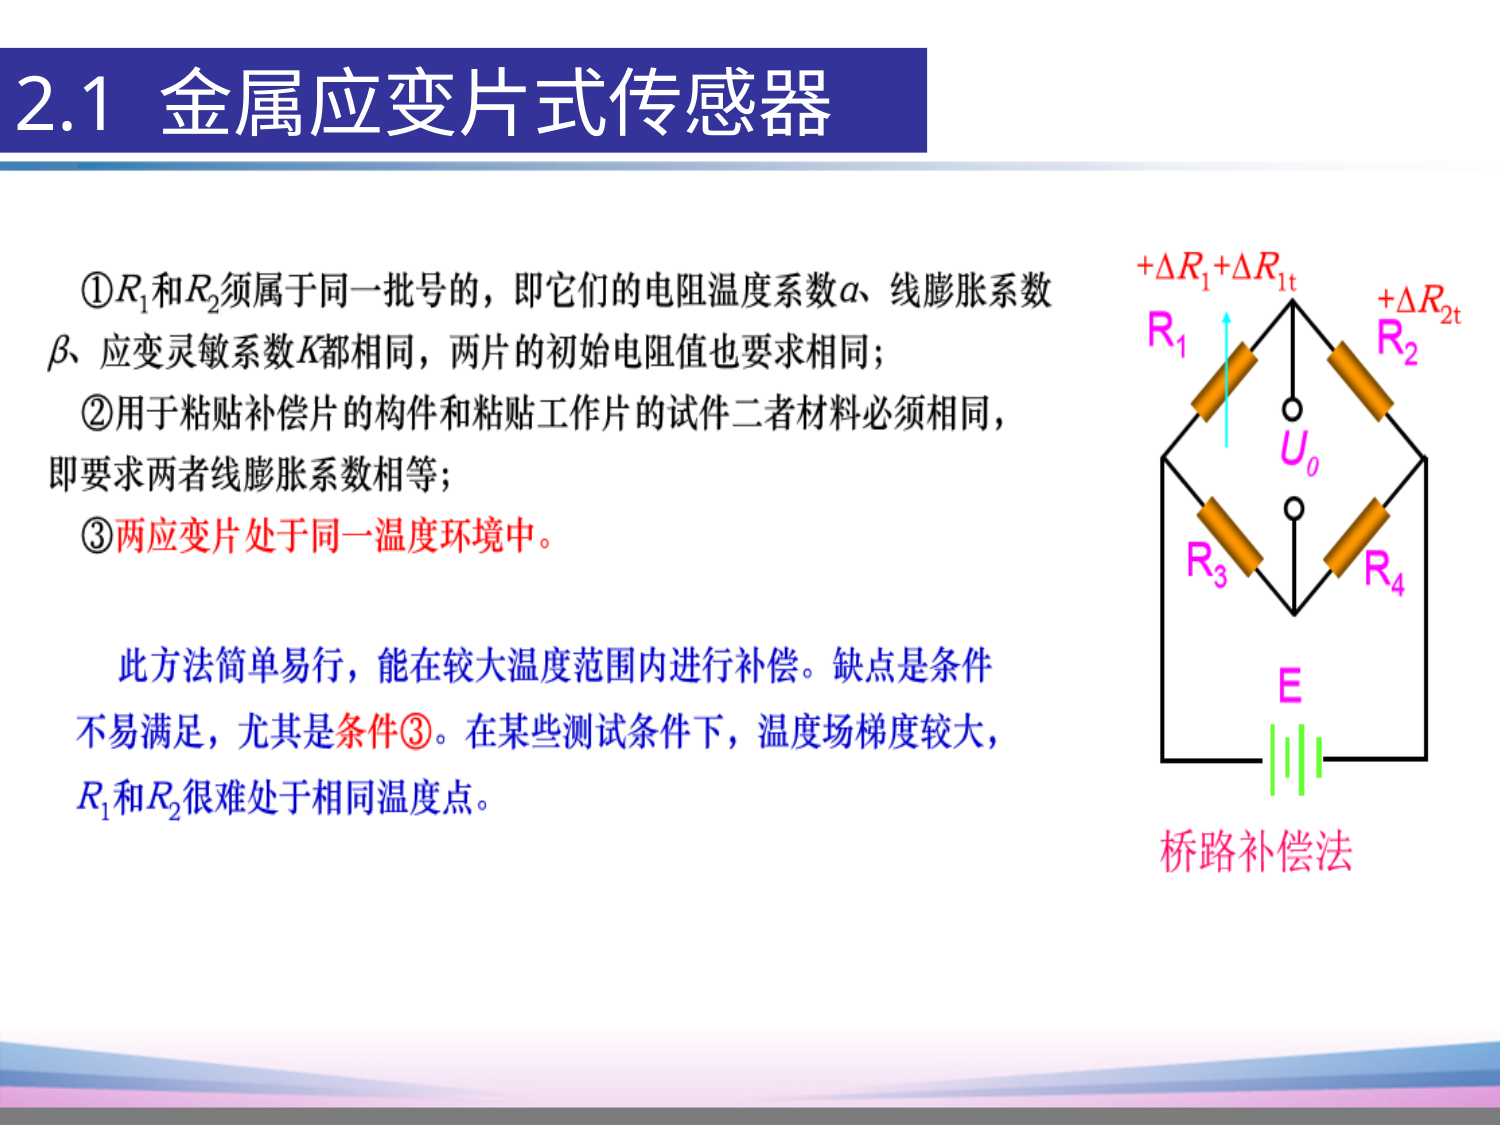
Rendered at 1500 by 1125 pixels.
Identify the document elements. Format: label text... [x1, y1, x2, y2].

text_box 2.1 金属应变片式传感器 [0, 47, 928, 153]
picture [0, 0, 1500, 1125]
